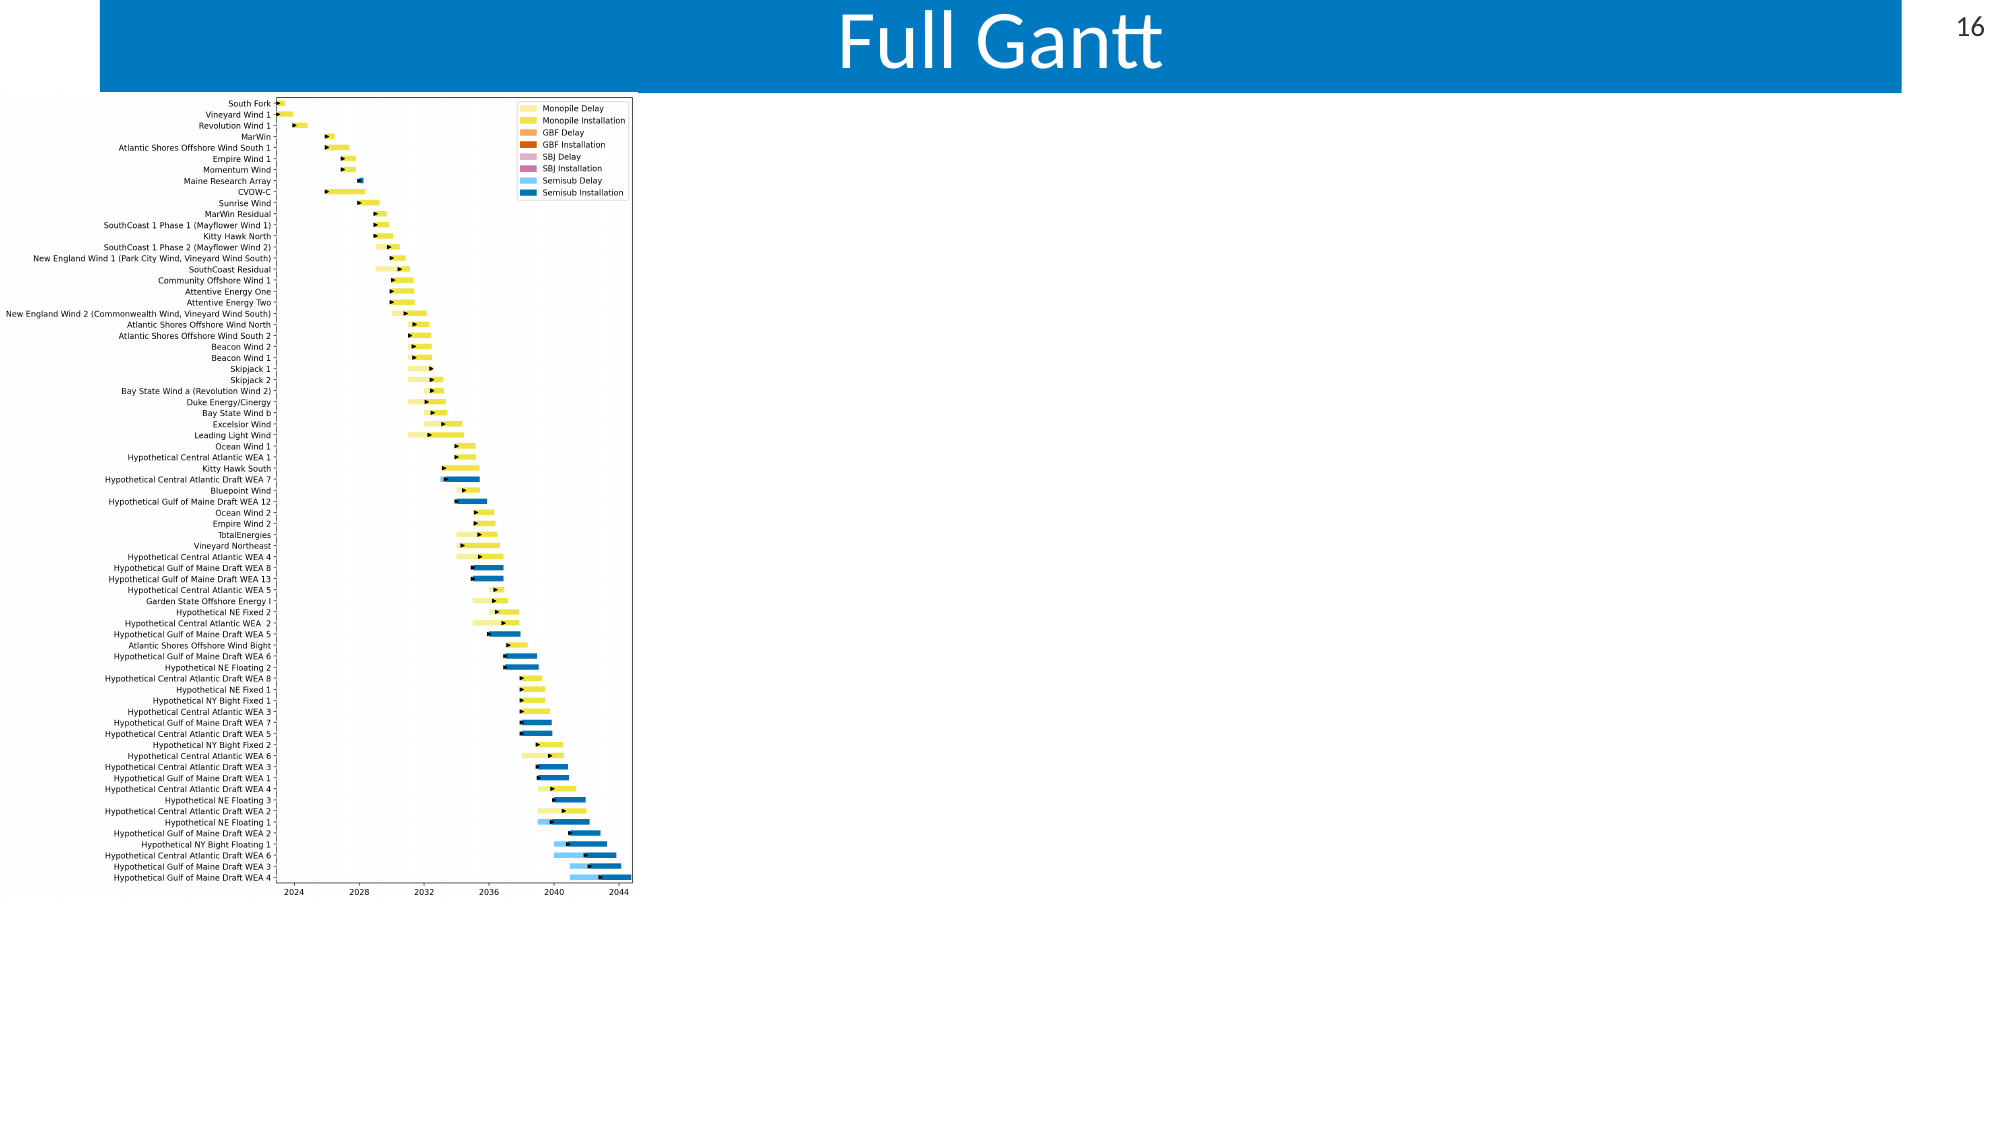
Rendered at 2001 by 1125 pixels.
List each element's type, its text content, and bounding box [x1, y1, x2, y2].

title Full Gantt [99, 0, 1902, 94]
picture [0, 92, 638, 902]
